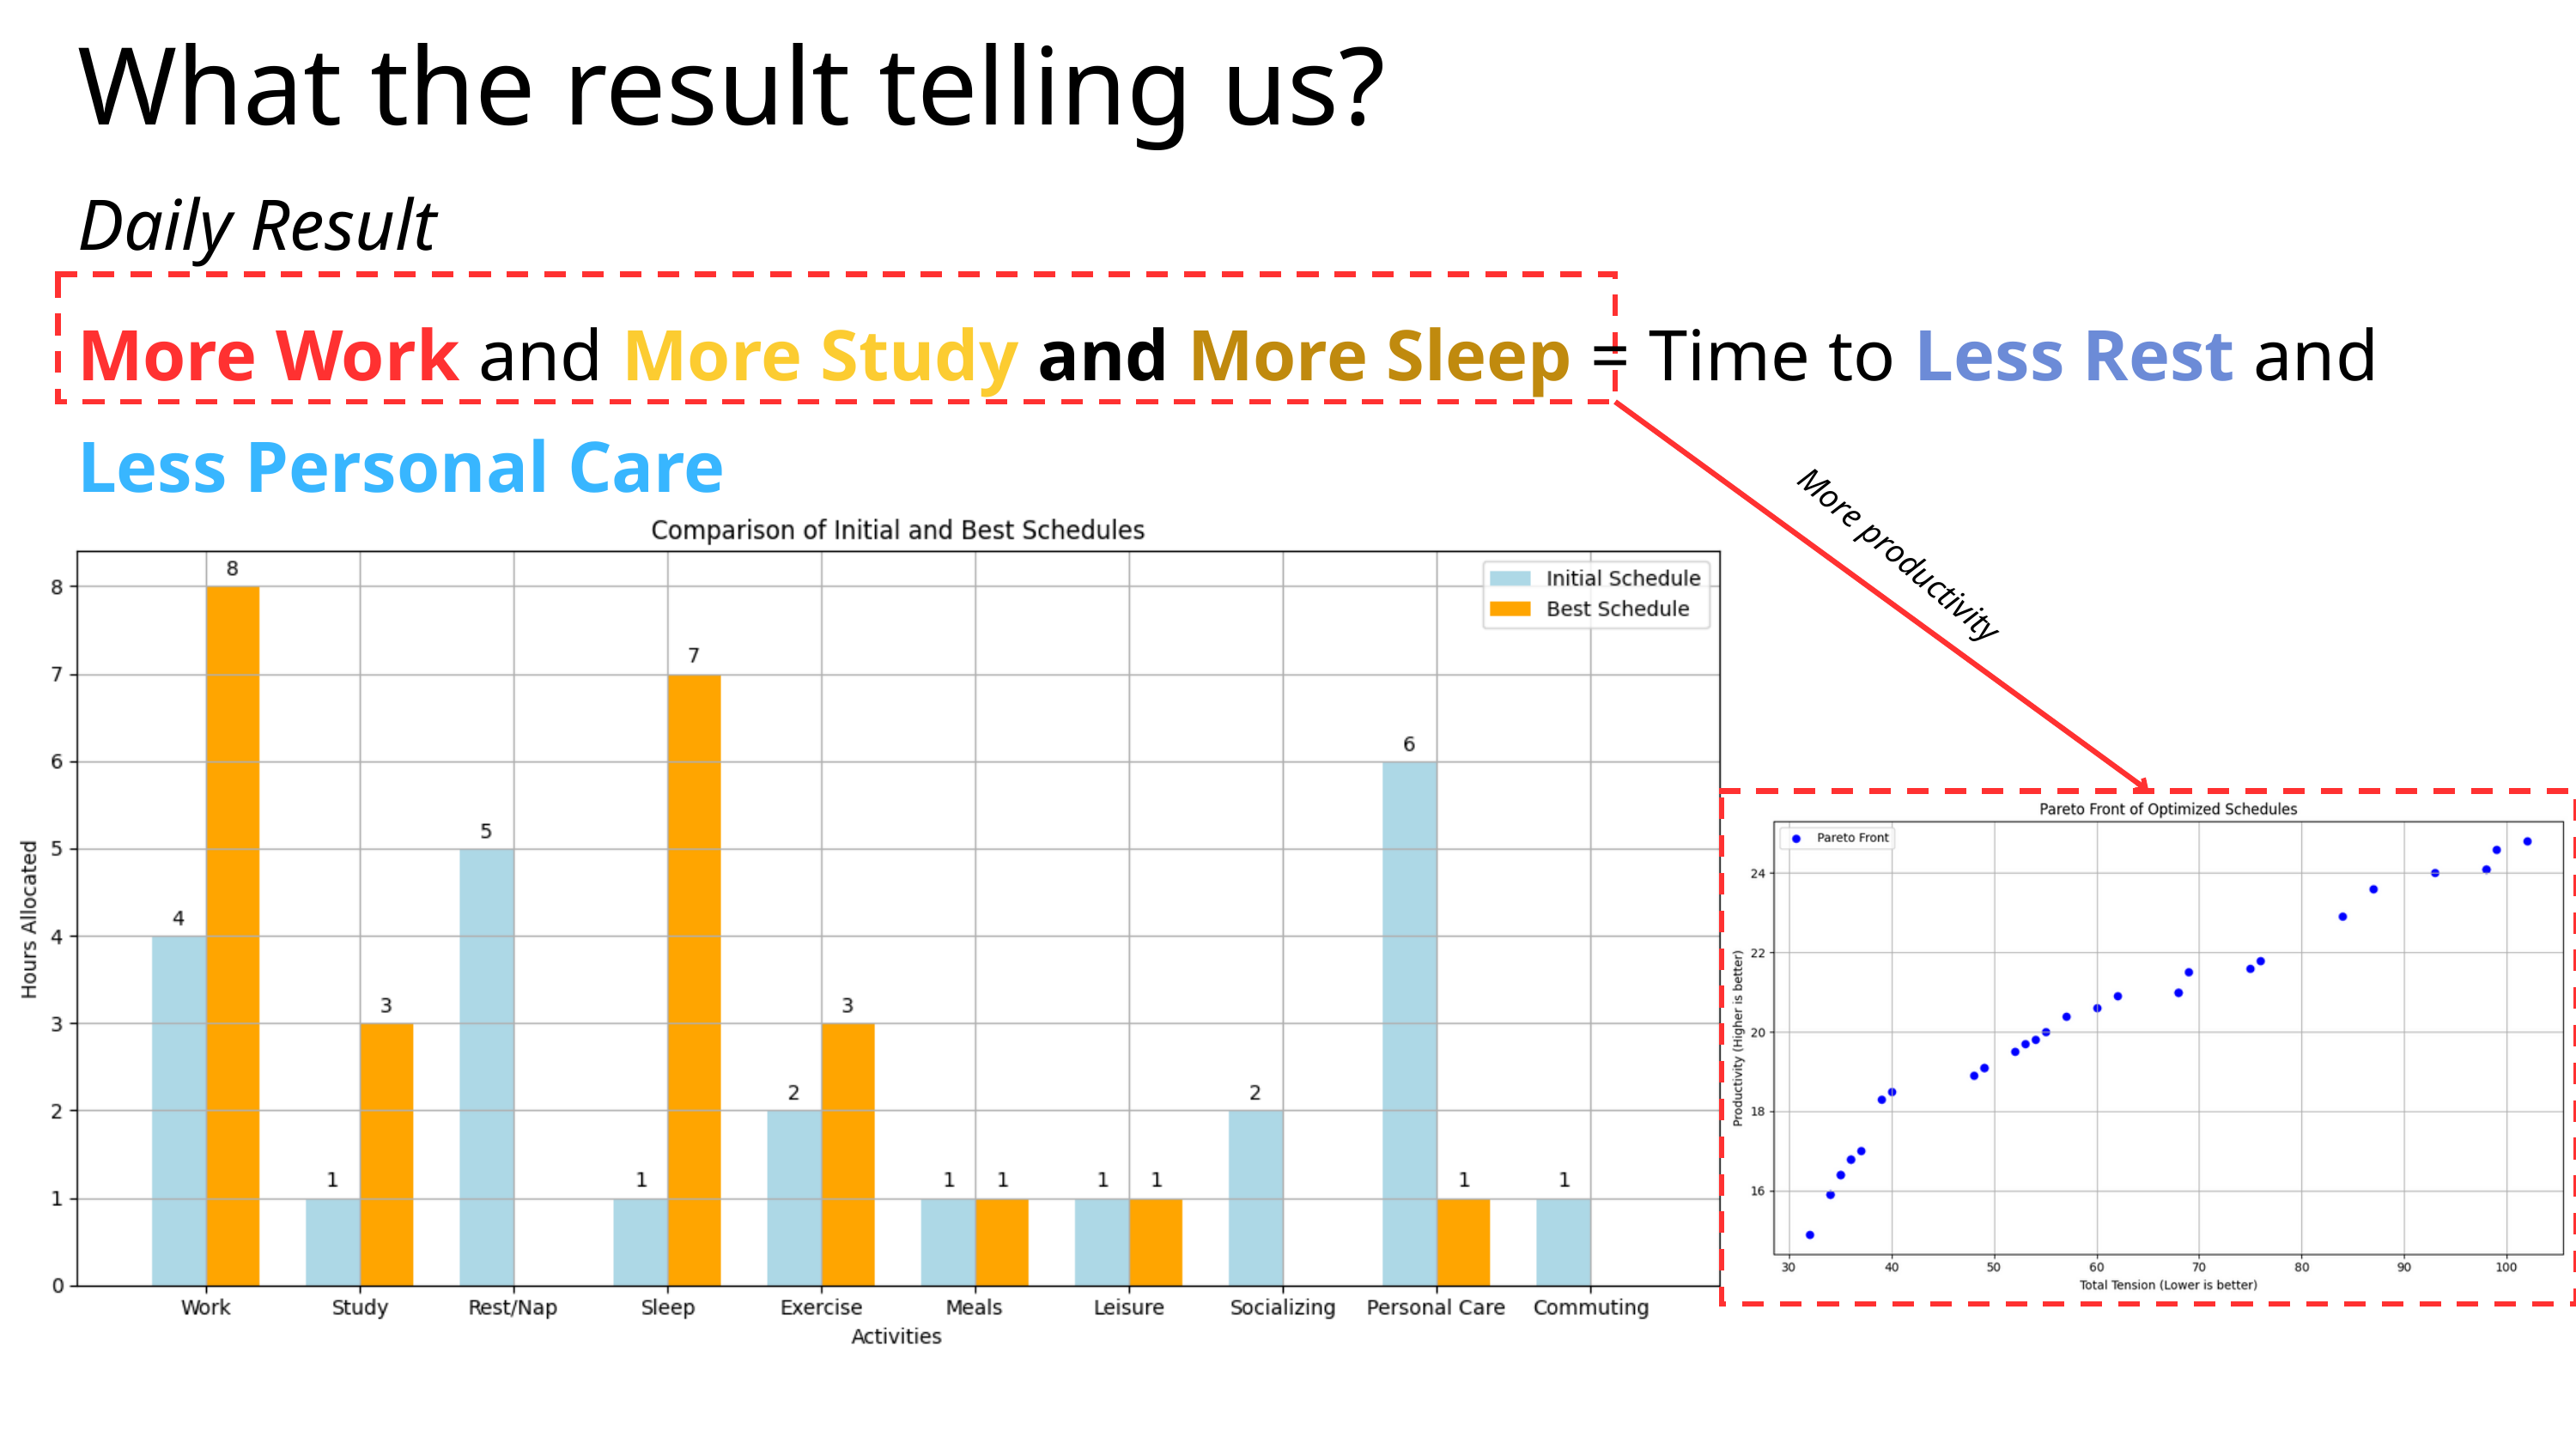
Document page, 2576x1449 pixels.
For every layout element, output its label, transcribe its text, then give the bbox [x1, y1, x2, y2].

text_box [0, 499, 1741, 1370]
text_box More Work and More Study and More Sleep = Time to Less Rest and Less Personal Care [1621, 282, 2411, 506]
text_box What the result telling us? [77, 0, 1722, 147]
text_box More productivity [1792, 452, 2032, 665]
text_box More Work and More Study and More Sleep = Time to Less Rest and Less Personal Care [77, 407, 1757, 506]
text_box [1721, 791, 2576, 1304]
text_box Daily Result [77, 166, 1322, 264]
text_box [58, 274, 1616, 403]
text_box [1620, 405, 2149, 791]
